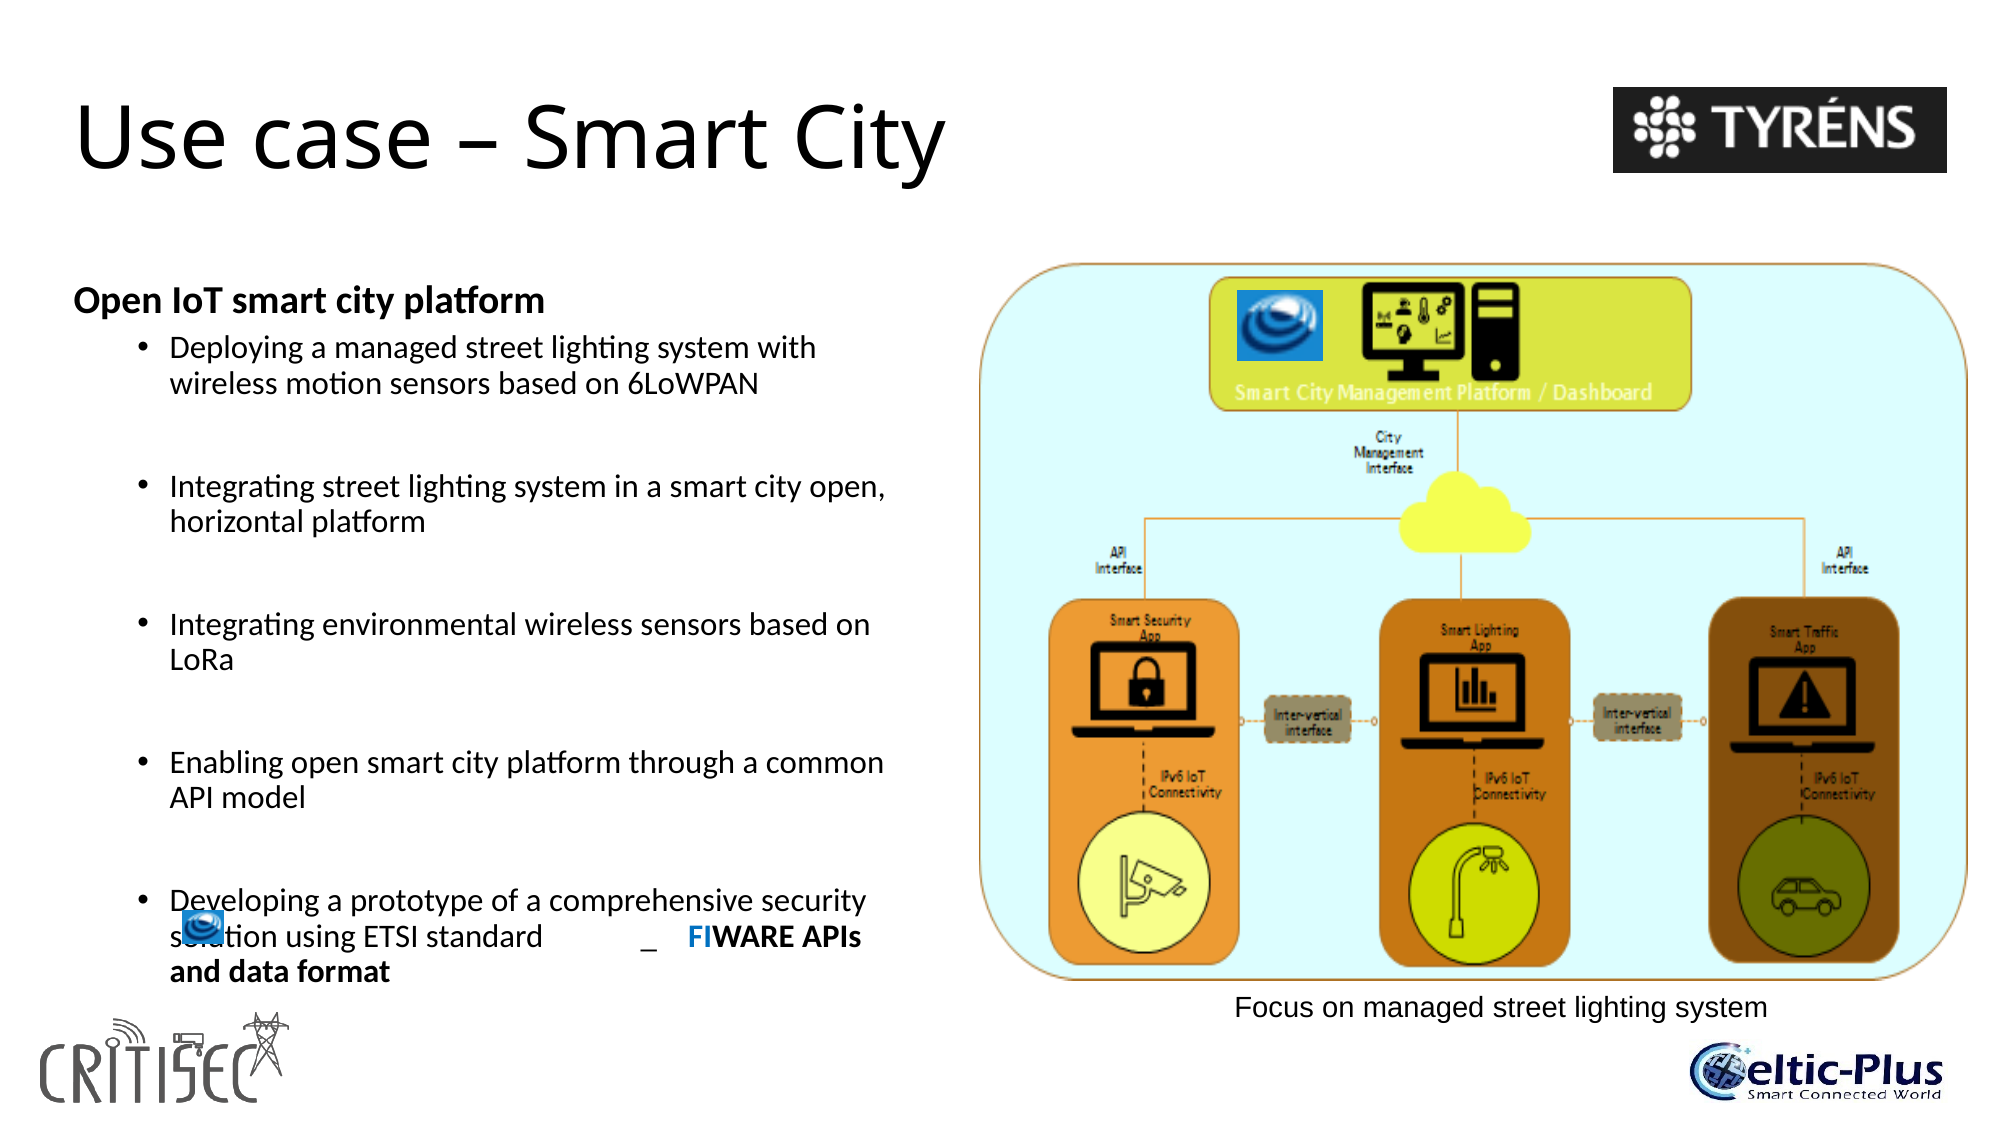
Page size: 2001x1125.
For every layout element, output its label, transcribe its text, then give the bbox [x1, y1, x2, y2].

text_box Focus on managed street lighting system [1219, 988, 1837, 1031]
picture [182, 910, 225, 944]
picture [979, 248, 1968, 981]
list Open IoT smart city platform Deploying a managed street lighting system with wireless motion sensors based on 6LoWPAN Integrating street lighting system in a smart city open, horizontal platform Integrating environmental wireless sensors based on LoRa Enabling open smart city platform through a common API model Developing a prototype of a comprehensive security solution using ETSI standard _ FIWARE APIs and data format [58, 272, 921, 1005]
picture [40, 1012, 289, 1103]
picture [1613, 87, 1947, 173]
picture [1689, 1039, 1948, 1103]
title Use case – Smart City [58, 31, 1399, 249]
